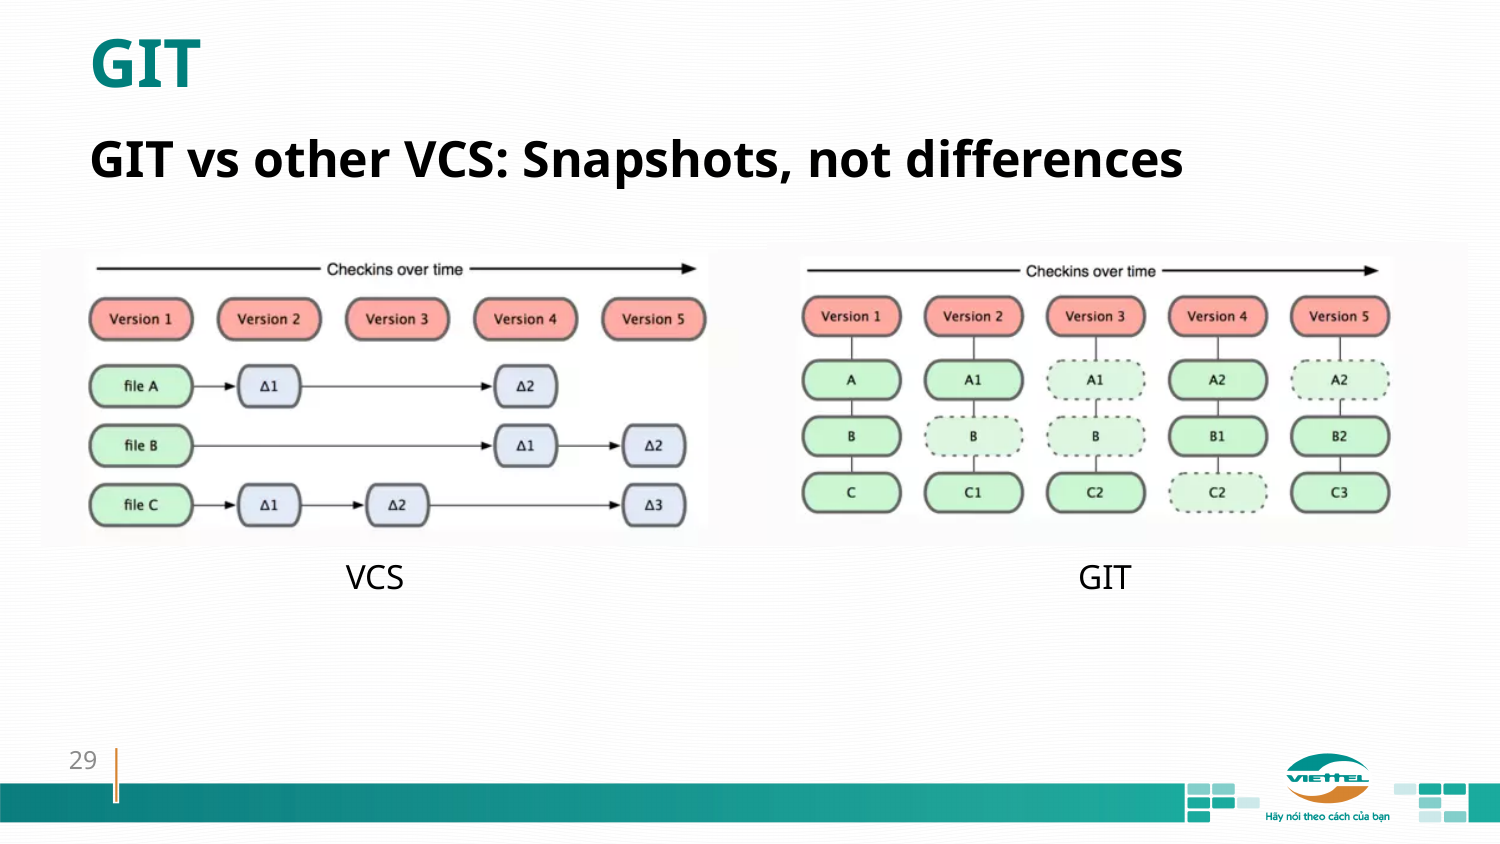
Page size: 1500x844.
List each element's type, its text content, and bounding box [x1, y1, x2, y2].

text_box GIT [828, 555, 1382, 604]
text_box GIT vs other VCS: Snapshots, not differences [74, 119, 1258, 195]
slide_number 29 [37, 739, 113, 785]
text_box GIT [74, 13, 1102, 119]
picture [0, 0, 1500, 844]
text_box VCS [98, 554, 652, 604]
